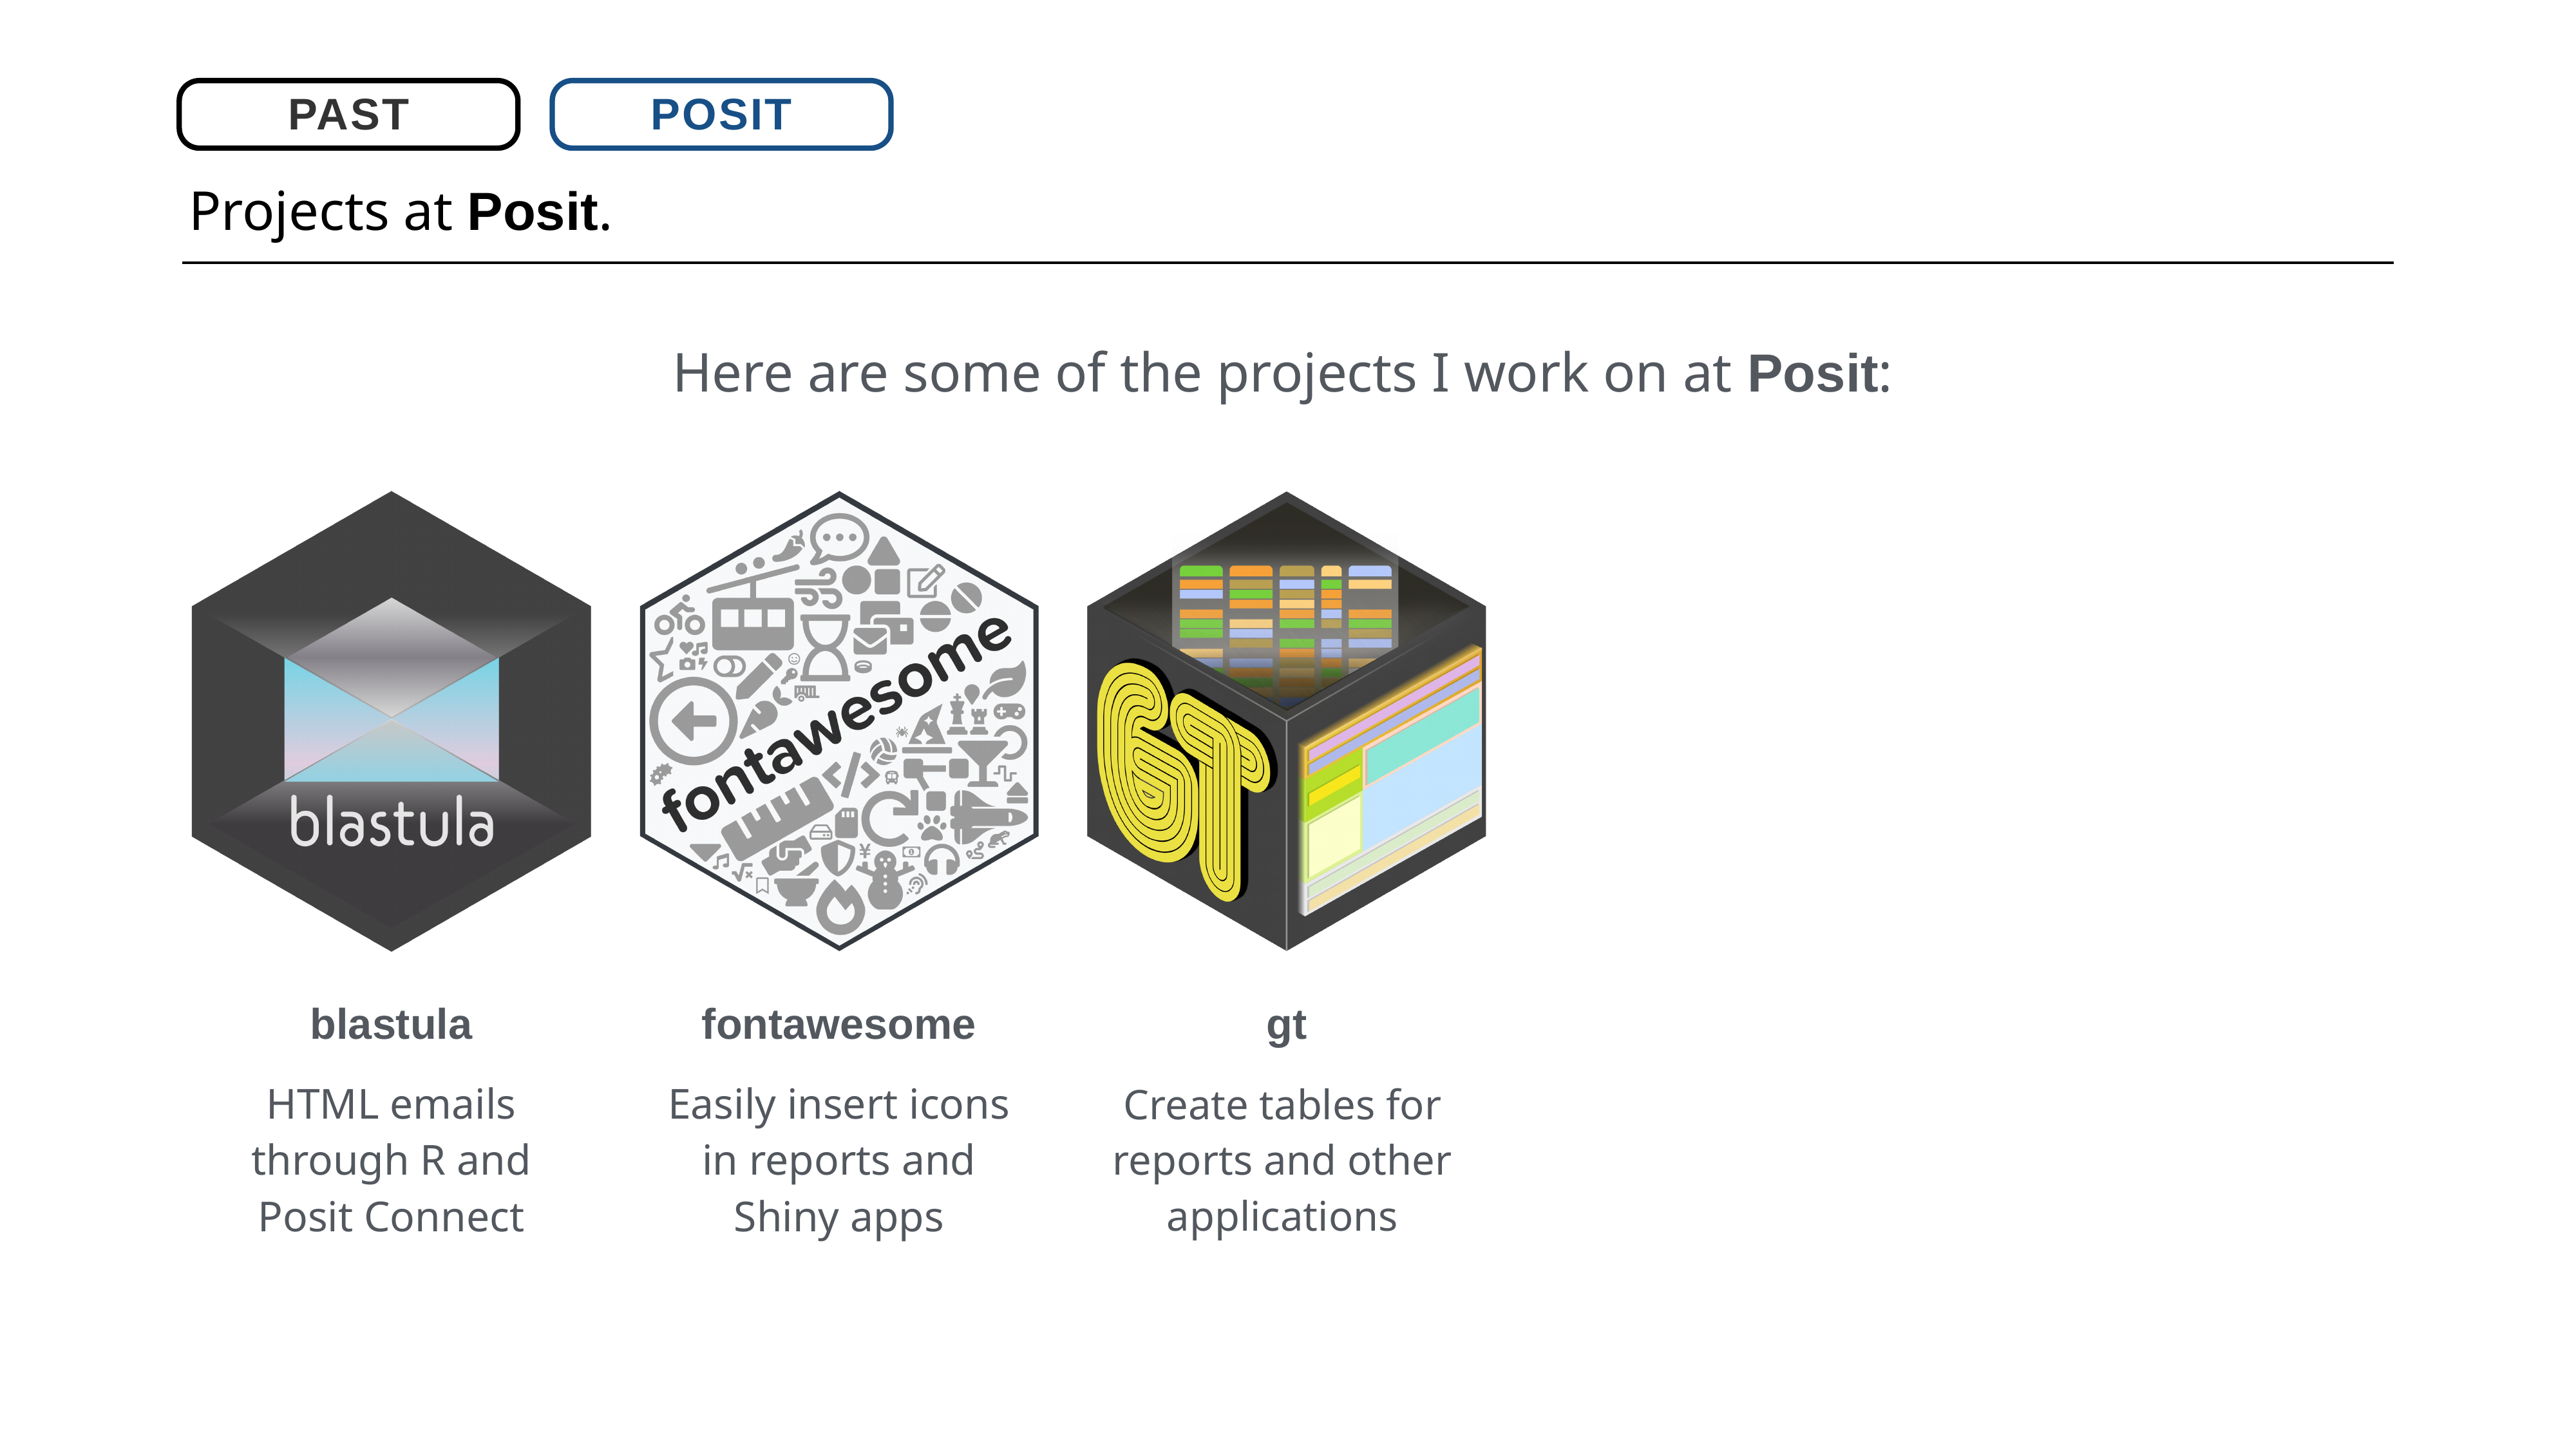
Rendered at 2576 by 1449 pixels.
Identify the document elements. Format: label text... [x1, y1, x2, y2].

text_box Easily insert icons in reports and Shiny apps [645, 1069, 1032, 1249]
text_box Here are some of the projects I work on at Posit: [182, 329, 2384, 414]
text_box fontawesome [642, 993, 1036, 1056]
text_box HTML emails through R and Posit Connect [198, 1069, 585, 1249]
picture [639, 491, 1039, 952]
picture [191, 491, 591, 952]
text_box Projects at Posit. [184, 167, 2213, 252]
text_box Create tables for reports and other applications [1089, 1069, 1476, 1249]
text_box blastula [194, 993, 589, 1056]
picture [1087, 491, 1486, 952]
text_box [512, 80, 931, 149]
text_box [139, 80, 510, 149]
text_box gt [1090, 993, 1484, 1056]
